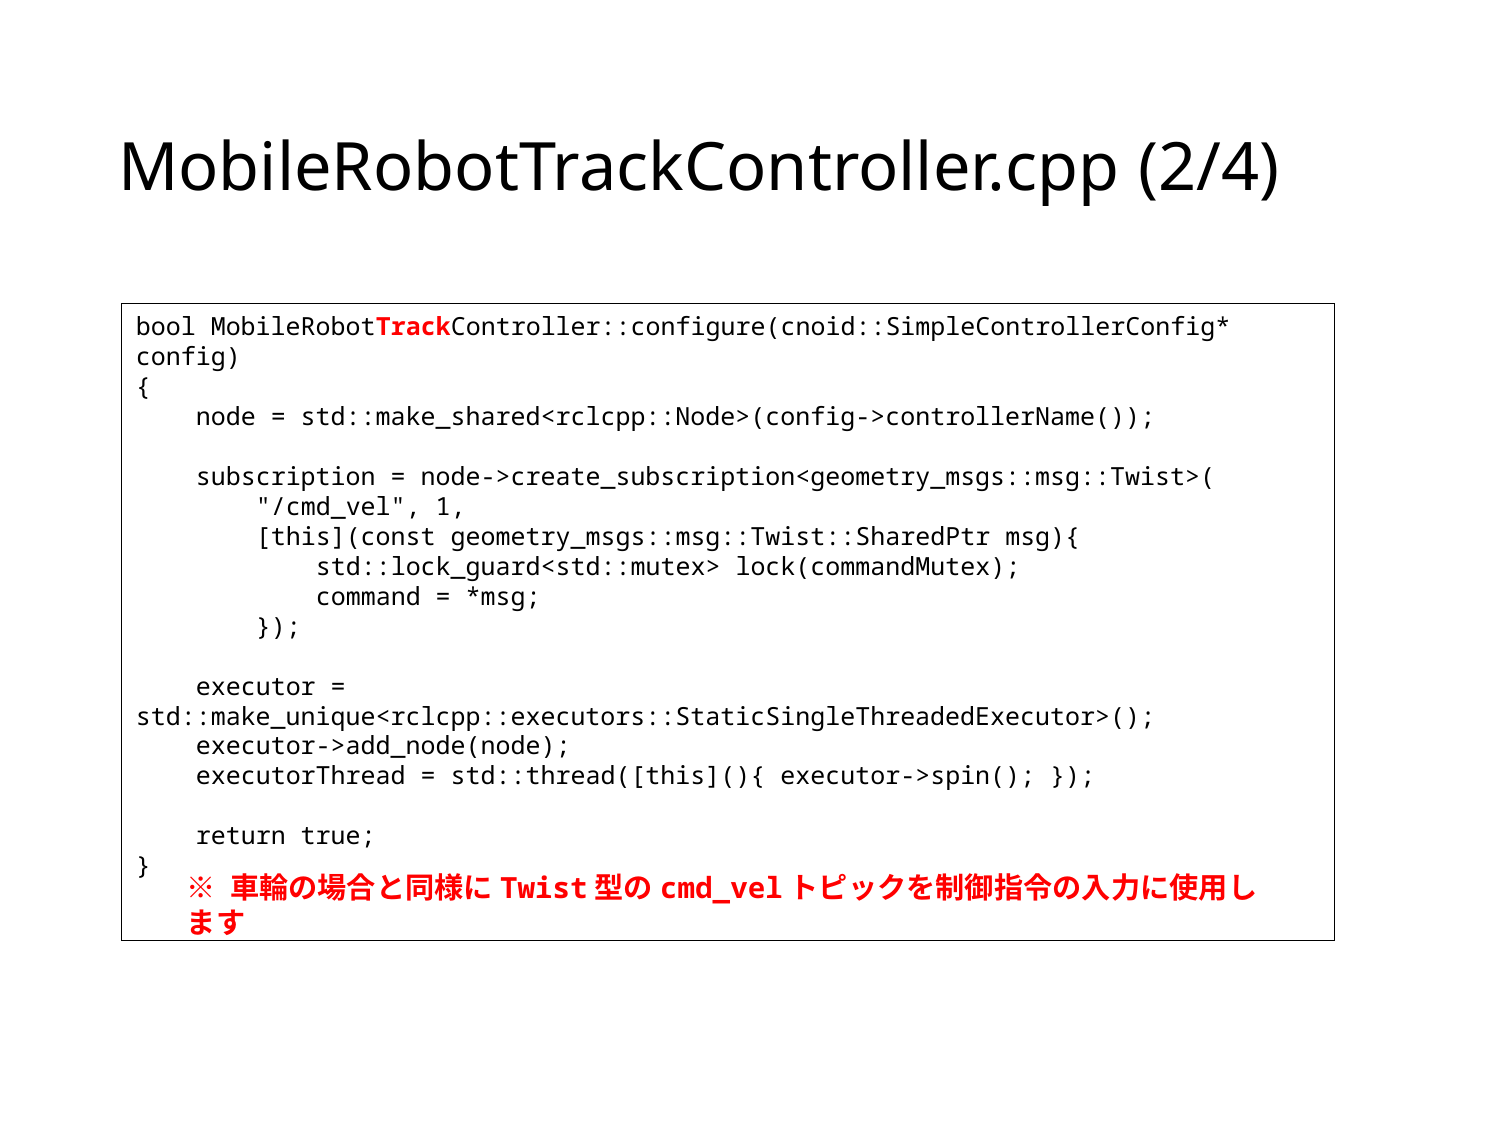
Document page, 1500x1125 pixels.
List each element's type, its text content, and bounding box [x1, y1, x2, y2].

text_box ※ 車輪の場合と同様にTwist型のcmd_velトピックを制御指令の入力に使用します [172, 862, 1284, 948]
title MobileRobotTrackController.cpp (2/4) [103, 59, 1397, 278]
text_box bool MobileRobotTrackController::configure(cnoid::SimpleControllerConfig* config) { node = std::make_shared<rclcpp::Node>(config->controllerName()); subscription = node->create_subscription<geometry_msgs::msg::Twist>( "/cmd_vel", 1, [this](const geometry_msgs::msg::Twist::SharedPtr msg){ std::lock_guard<std::mutex> lock(commandMutex); command = *msg; }); executor = std::make_unique<rclcpp::executors::StaticSingleThreadedExecutor>(); executor->add_node(node); executorThread = std::thread([this](){ executor->spin(); }); return true; } [121, 303, 1335, 941]
